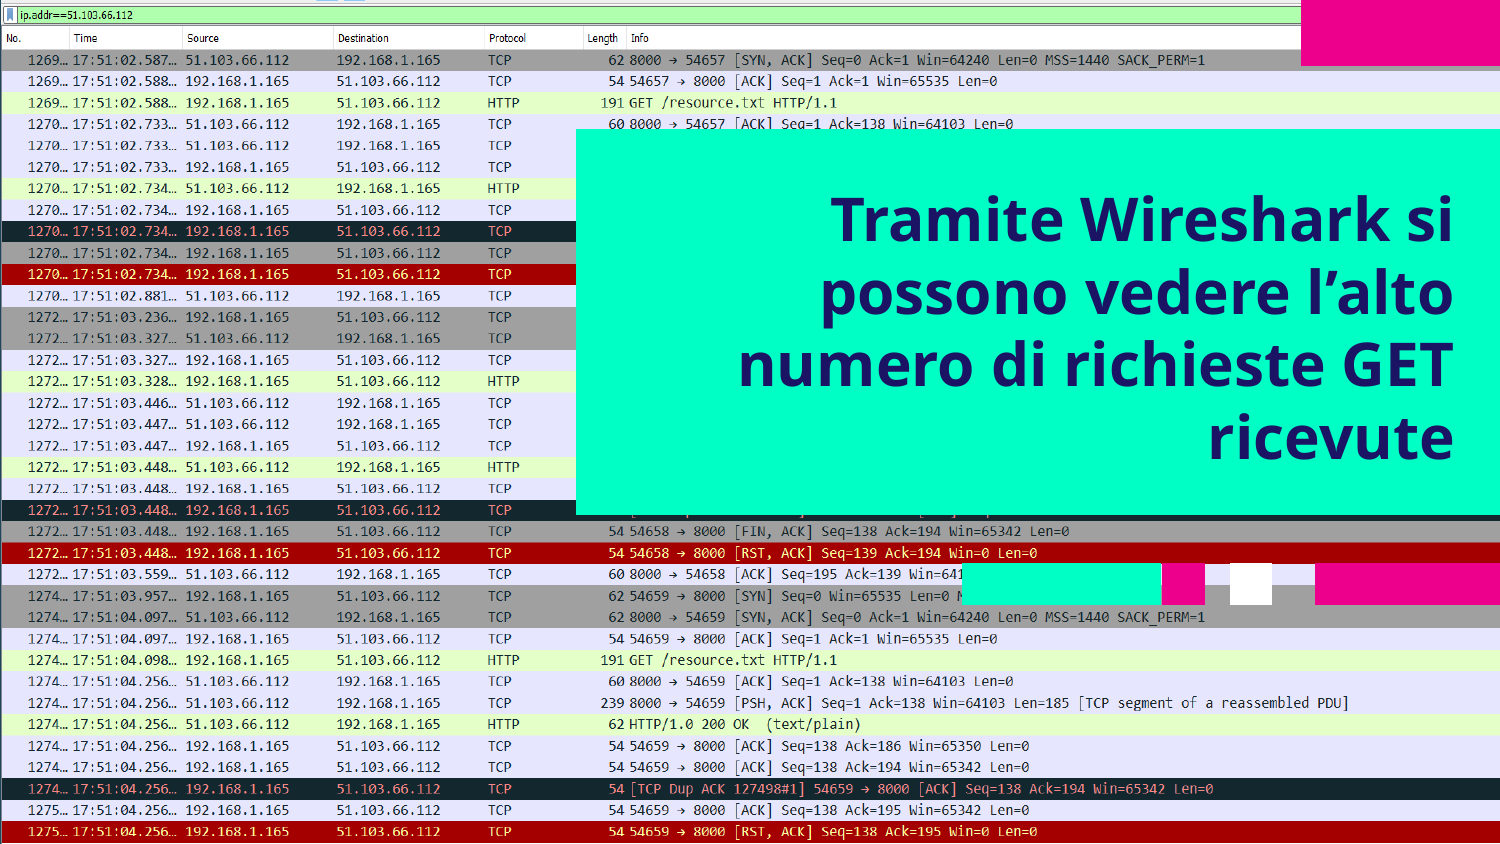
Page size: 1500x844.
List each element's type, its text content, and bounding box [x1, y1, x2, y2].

picture [0, 0, 1500, 844]
title Tramite Wireshark si possono vedere l’alto numero di richieste GET ricevute [578, 167, 1471, 486]
